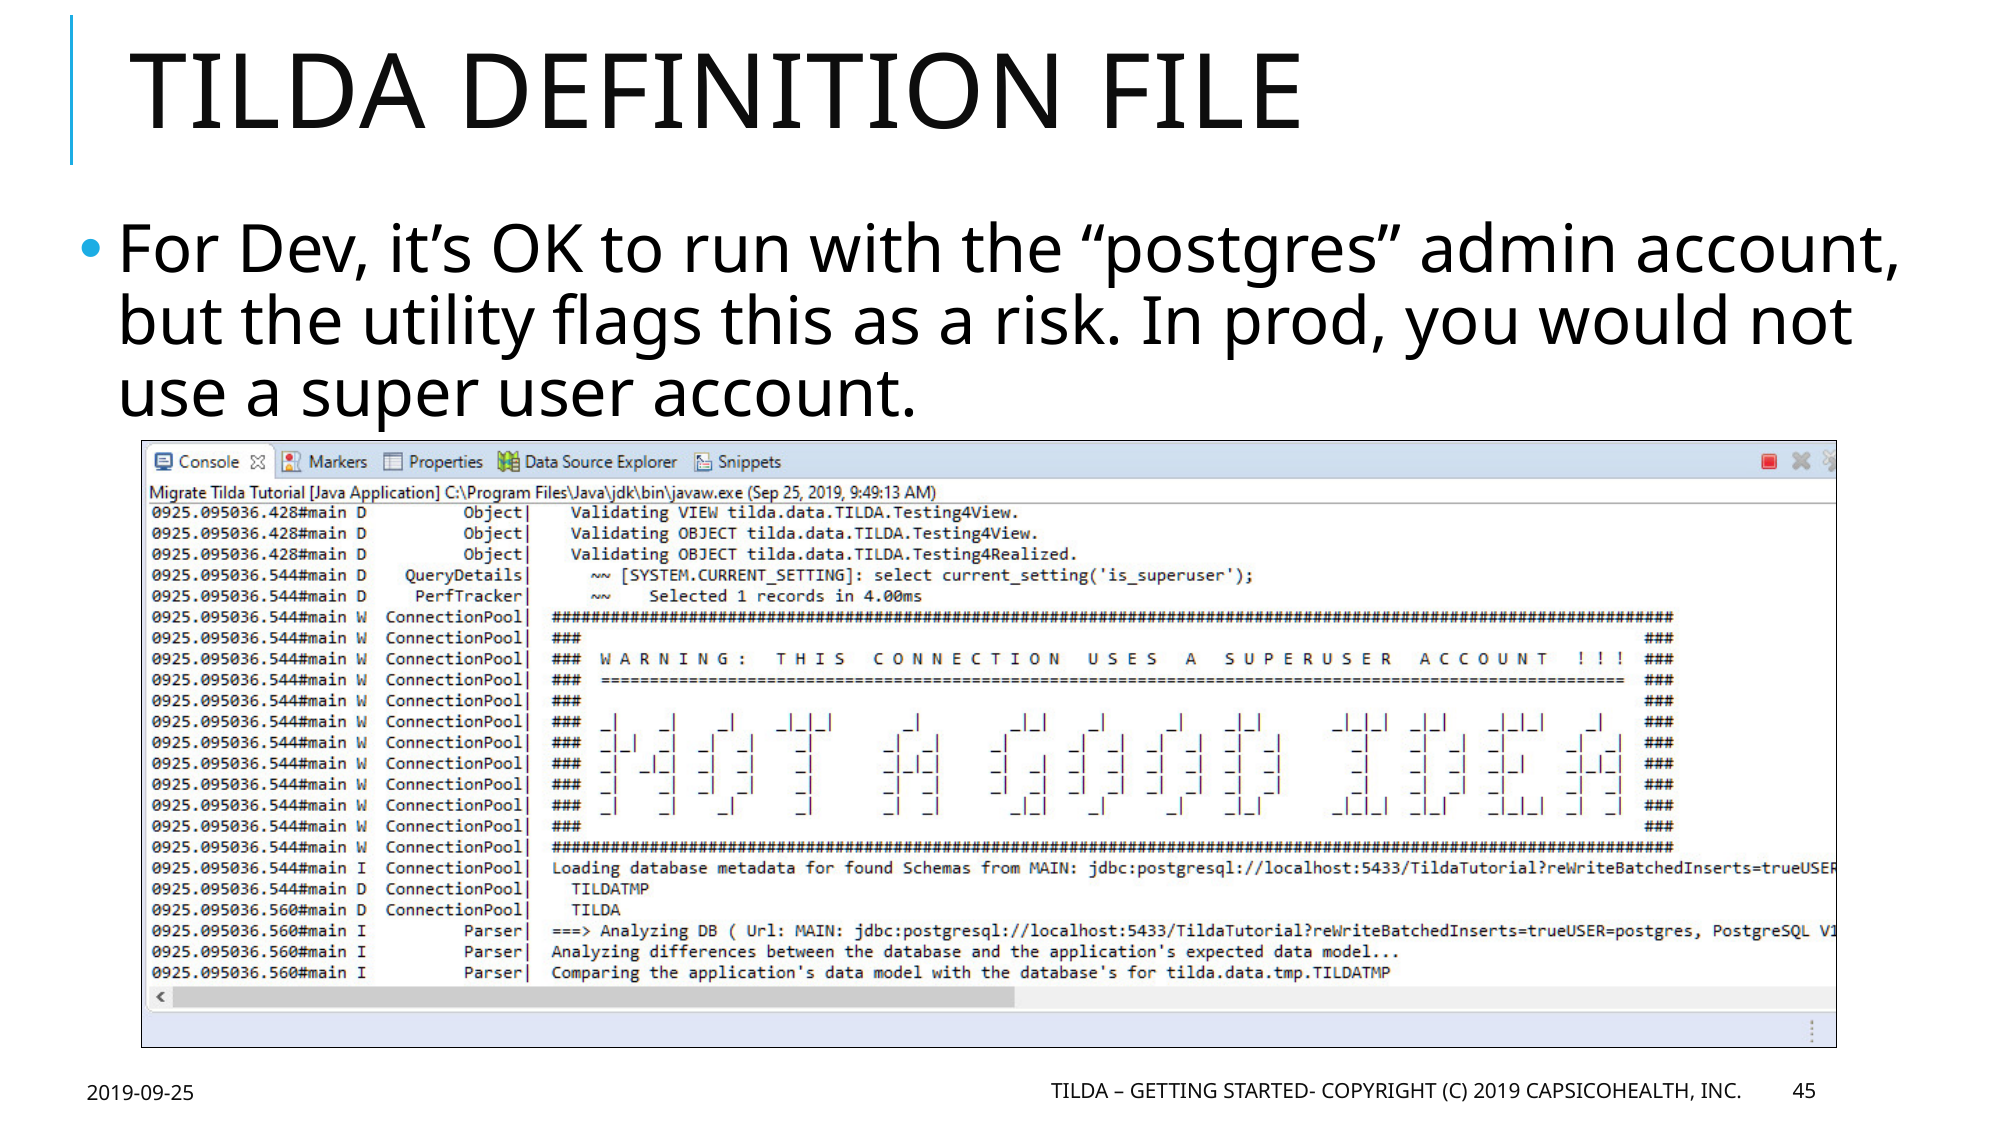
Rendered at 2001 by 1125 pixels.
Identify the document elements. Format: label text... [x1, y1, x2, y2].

slide_number 45 [1777, 1077, 1938, 1107]
title Tilda Definition File [114, 34, 1938, 163]
picture [141, 440, 1837, 1049]
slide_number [71, 1077, 522, 1107]
list For Dev, it’s OK to run with the “postgres” admin account, but the utility flags this as a risk. In prod, you would not use a super user account. [71, 207, 1938, 1035]
footer Tilda – Getting Started- Copyright (c) 2019 CapsicoHealth, Inc. [559, 1077, 1763, 1107]
